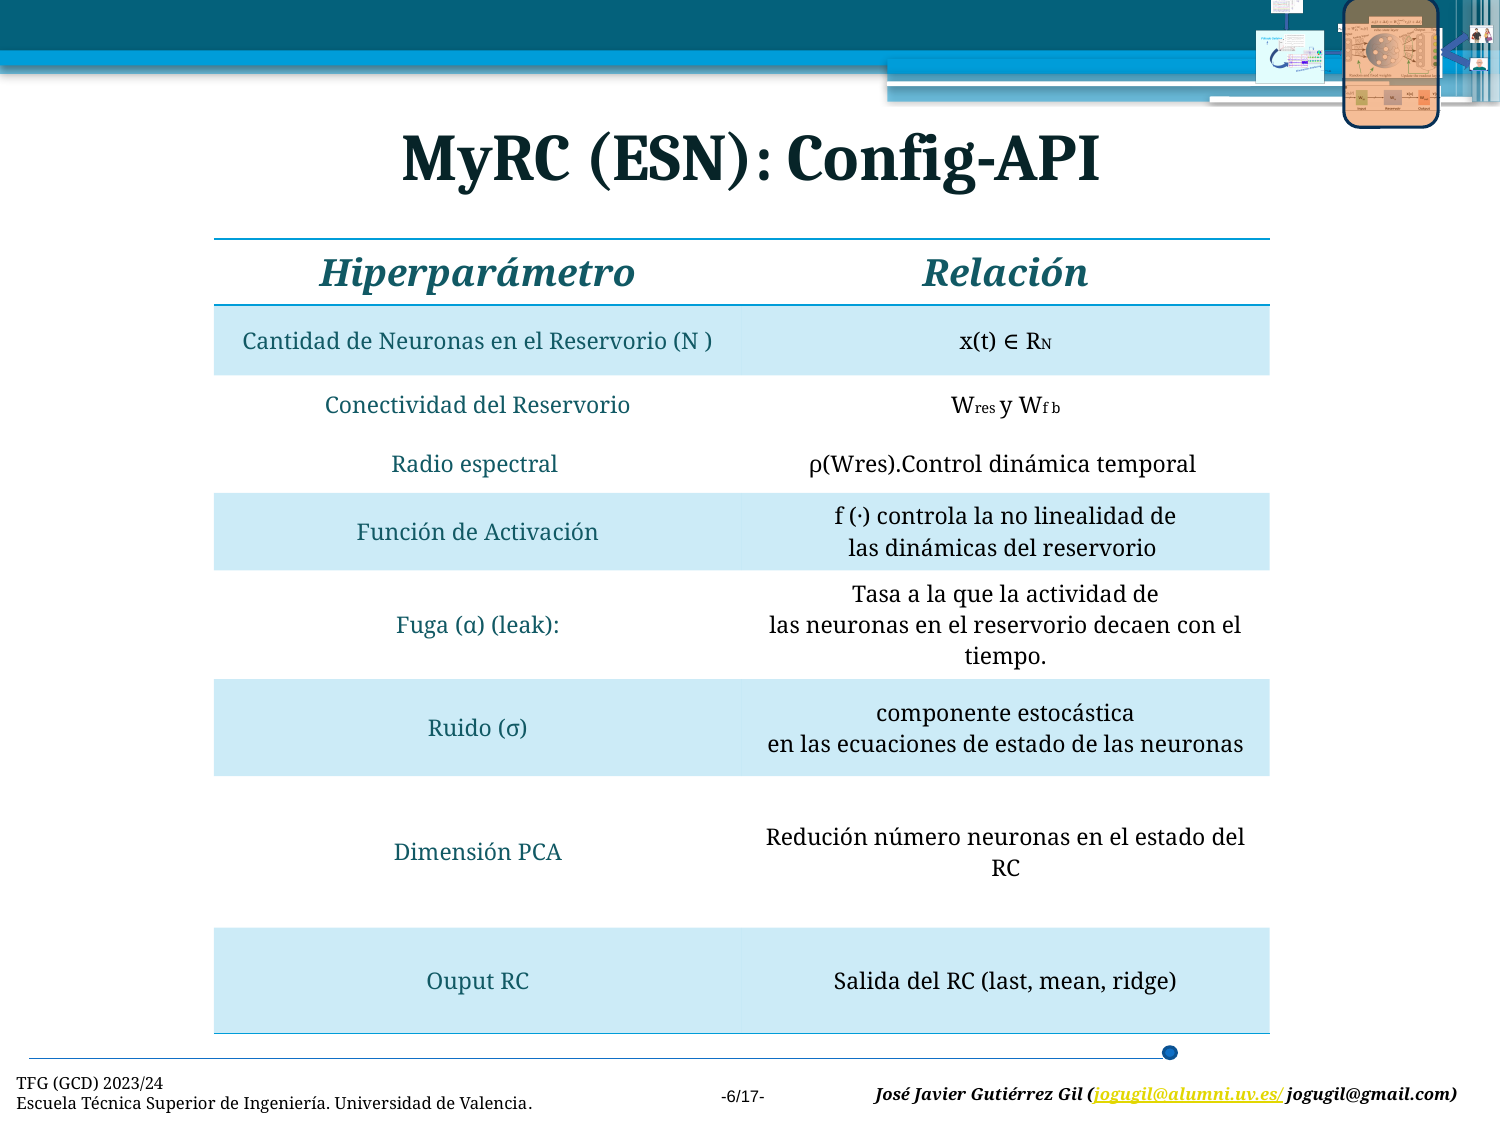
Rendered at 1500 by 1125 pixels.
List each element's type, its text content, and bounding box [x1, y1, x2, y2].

table_cell Wres y Wf b [742, 375, 1270, 434]
table_header Hiperparámetro [214, 240, 742, 304]
text_box [1343, 117, 1439, 129]
table_cell Función de Activación [214, 493, 742, 570]
table_cell Ouput RC [214, 928, 742, 1033]
table_cell Tasa a la que la actividad de las neuronas en el reservorio decaen con el tiempo. [742, 570, 1270, 679]
text_box [1161, 1045, 1178, 1057]
text_box TFG (GCD) 2023/24 Escuela Técnica Superior de Ingeniería. Universidad de Valencia. [1, 1059, 606, 1125]
table_cell Cantidad de Neuronas en el Reservorio (N ) [214, 306, 742, 375]
table_cell Redución número neuronas en el estado del RC [742, 776, 1270, 928]
table_cell Fuga (α) (leak): [214, 570, 742, 679]
table_cell x(t) ∈ RN [742, 306, 1270, 375]
table_cell f (·) controla la no linealidad de las dinámicas del reservorio [742, 493, 1270, 570]
table_cell Radio espectral [214, 434, 742, 493]
table_header Relación [742, 240, 1270, 304]
text_box José Javier Gutiérrez Gil (jogugil@alumni.uv.es/ jogugil@gmail.com) [950, 1057, 1473, 1125]
text_box MyRC (ESN): Config-API [3, 105, 1500, 203]
table_cell Dimensión PCA [214, 776, 742, 928]
table_cell componente estocástica en las ecuaciones de estado de las neuronas [742, 679, 1270, 776]
table_cell ρ(Wres).Control dinámica temporal [742, 434, 1270, 493]
table_cell Conectividad del Reservorio [214, 375, 742, 434]
text_box -6/17- [693, 1078, 798, 1114]
table_cell Salida del RC (last, mean, ridge) [742, 928, 1270, 1033]
picture [1242, 0, 1500, 117]
table_cell Ruido (σ) [214, 679, 742, 776]
